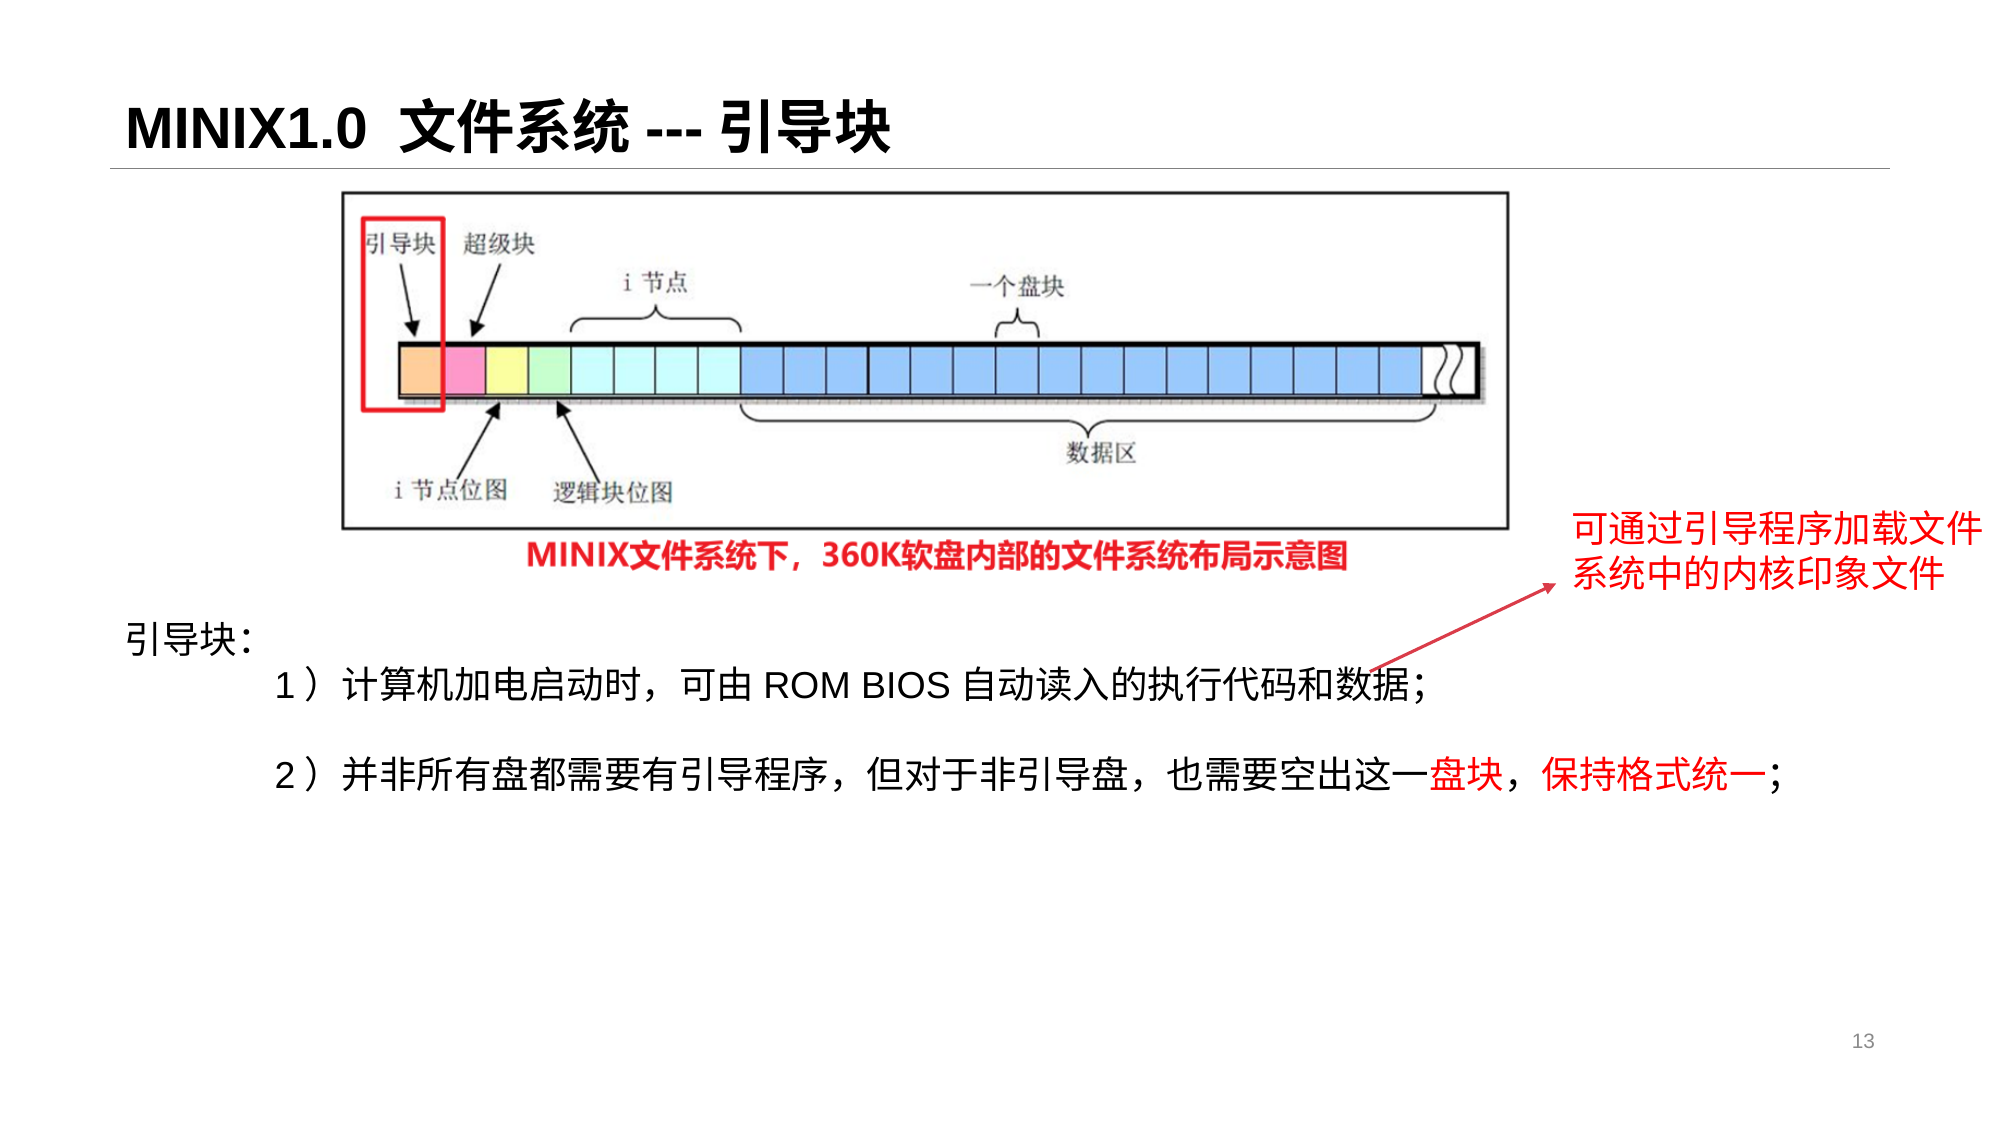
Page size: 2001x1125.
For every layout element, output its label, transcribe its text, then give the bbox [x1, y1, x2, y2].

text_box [1369, 583, 1557, 672]
text_box 可通过引导程序加载文件系统中的内核印象文件 [1556, 497, 2000, 602]
title MINIX1.0 文件系统---引导块 [109, 0, 1890, 169]
slide_number 13 [1412, 1023, 1890, 1058]
text_box 引导块： 1）计算机加电启动时，可由ROM BIOS自动读入的执行代码和数据； 2）并非所有盘都需要有引导程序，但对于非引导盘，也需要空出这一盘块，保持格式统一； [109, 608, 1890, 849]
picture [338, 187, 1514, 584]
